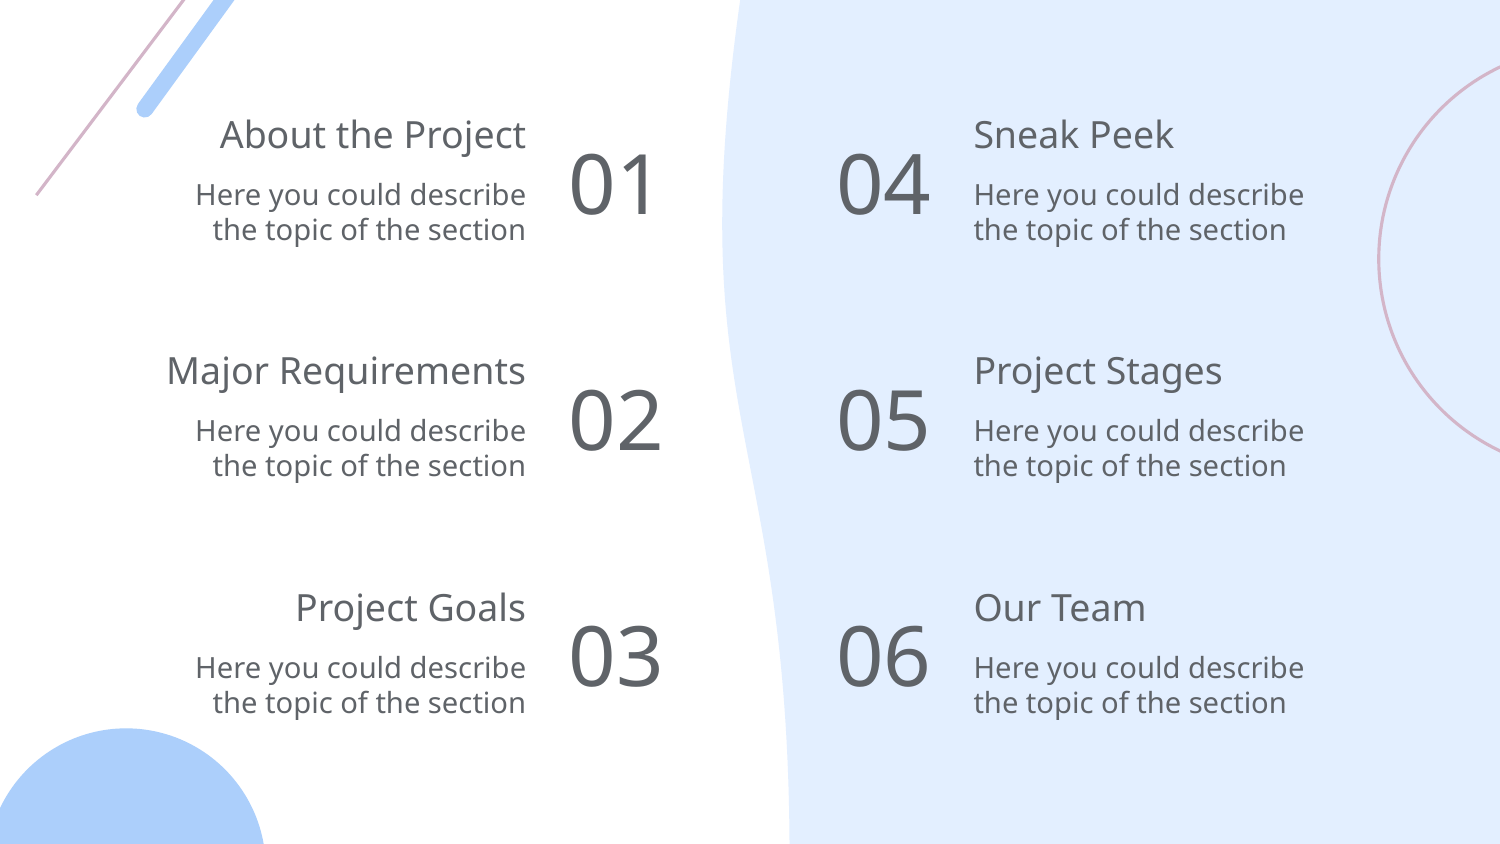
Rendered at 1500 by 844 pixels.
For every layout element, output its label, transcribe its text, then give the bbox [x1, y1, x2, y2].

title Sneak Peek [958, 96, 1407, 172]
title About the Project [93, 96, 542, 172]
subtitle Here you could describe the topic of the section [154, 634, 542, 739]
title 01 [553, 116, 750, 247]
title 02 [553, 352, 750, 482]
title 05 [750, 352, 946, 482]
title Major Requirements [93, 332, 542, 408]
subtitle Here you could describe the topic of the section [958, 397, 1346, 502]
subtitle Here you could describe the topic of the section [958, 634, 1346, 739]
subtitle Here you could describe the topic of the section [154, 397, 542, 502]
title 06 [750, 588, 946, 718]
subtitle Here you could describe the topic of the section [154, 161, 542, 266]
title Project Stages [958, 332, 1407, 408]
title Project Goals [93, 568, 542, 644]
subtitle Here you could describe the topic of the section [958, 161, 1346, 266]
title 03 [553, 588, 750, 718]
title Our Team [958, 568, 1407, 644]
title 04 [750, 116, 946, 247]
